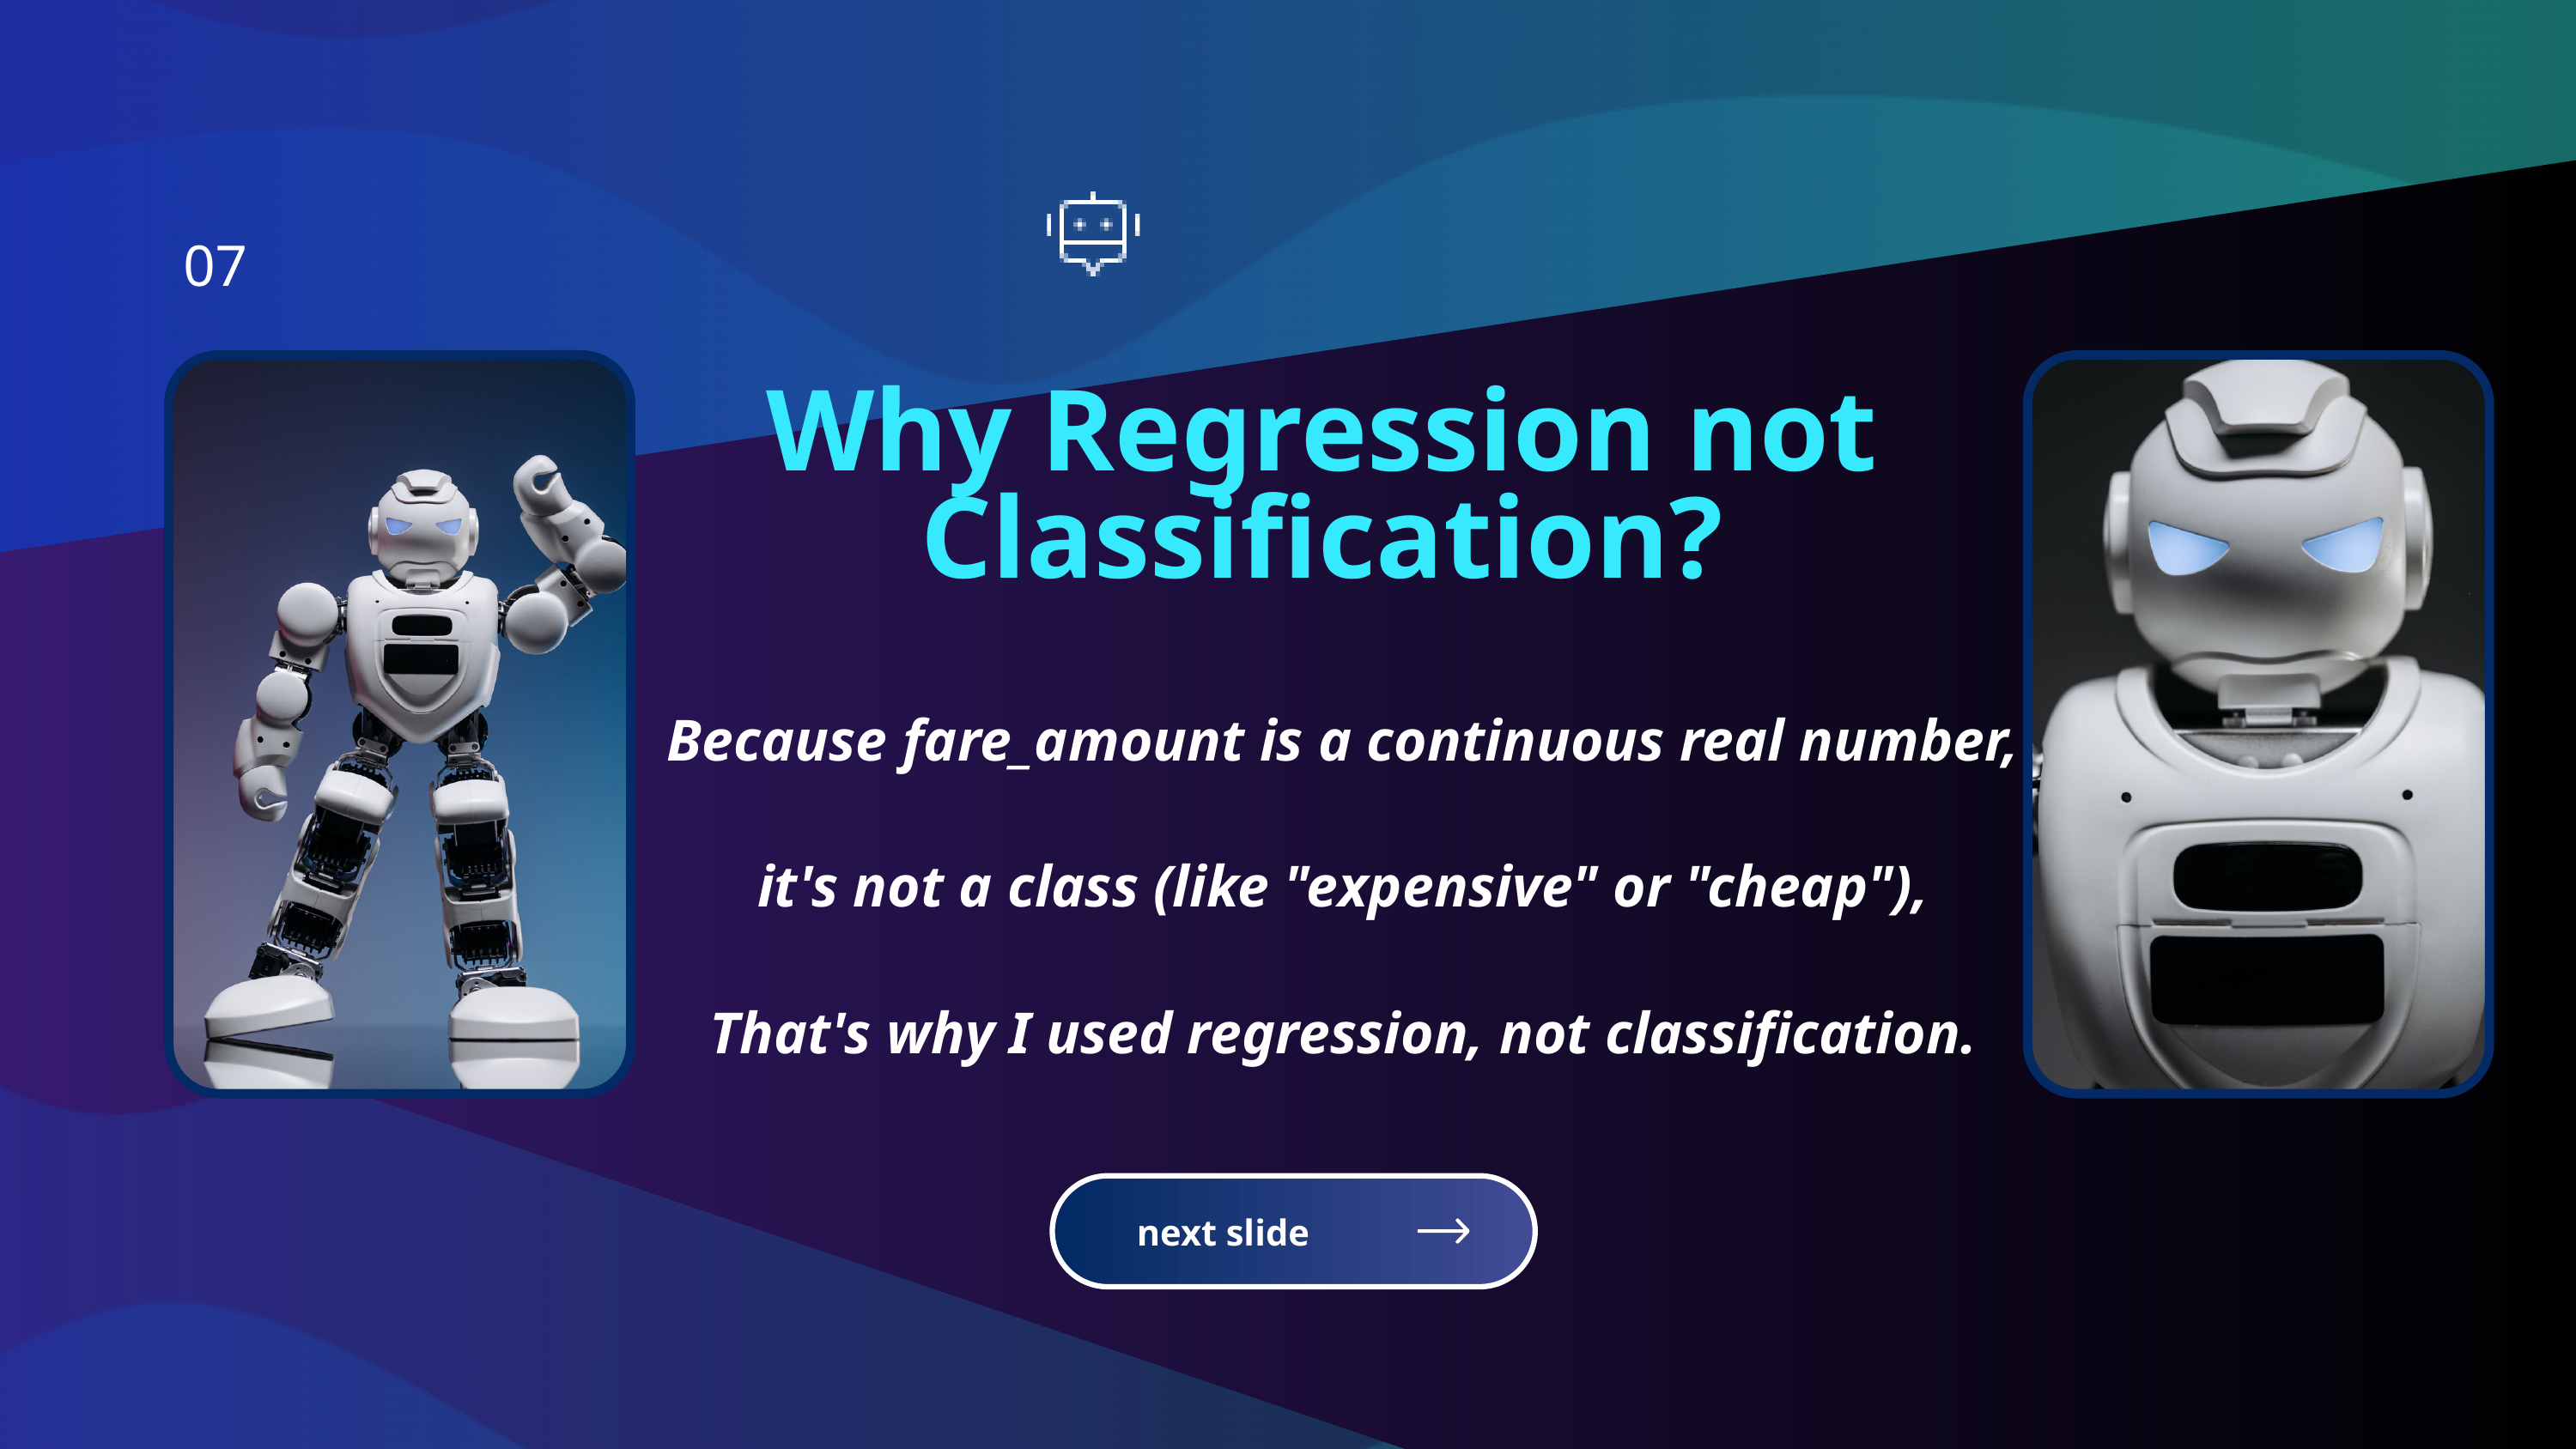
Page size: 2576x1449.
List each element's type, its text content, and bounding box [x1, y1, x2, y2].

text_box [2027, 355, 2490, 1094]
text_box Because fare_amount is a continuous real number, it's not a class (like "expensive" or "cheap"), That's why I used regression, not classification. [660, 699, 2022, 1065]
text_box [1047, 191, 1140, 276]
text_box [0, 972, 1406, 1449]
text_box [0, 0, 2576, 553]
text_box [1052, 1175, 1536, 1288]
text_box 07 [183, 225, 335, 298]
text_box Why Regression not Classification? [635, 387, 2022, 601]
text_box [168, 355, 631, 1094]
